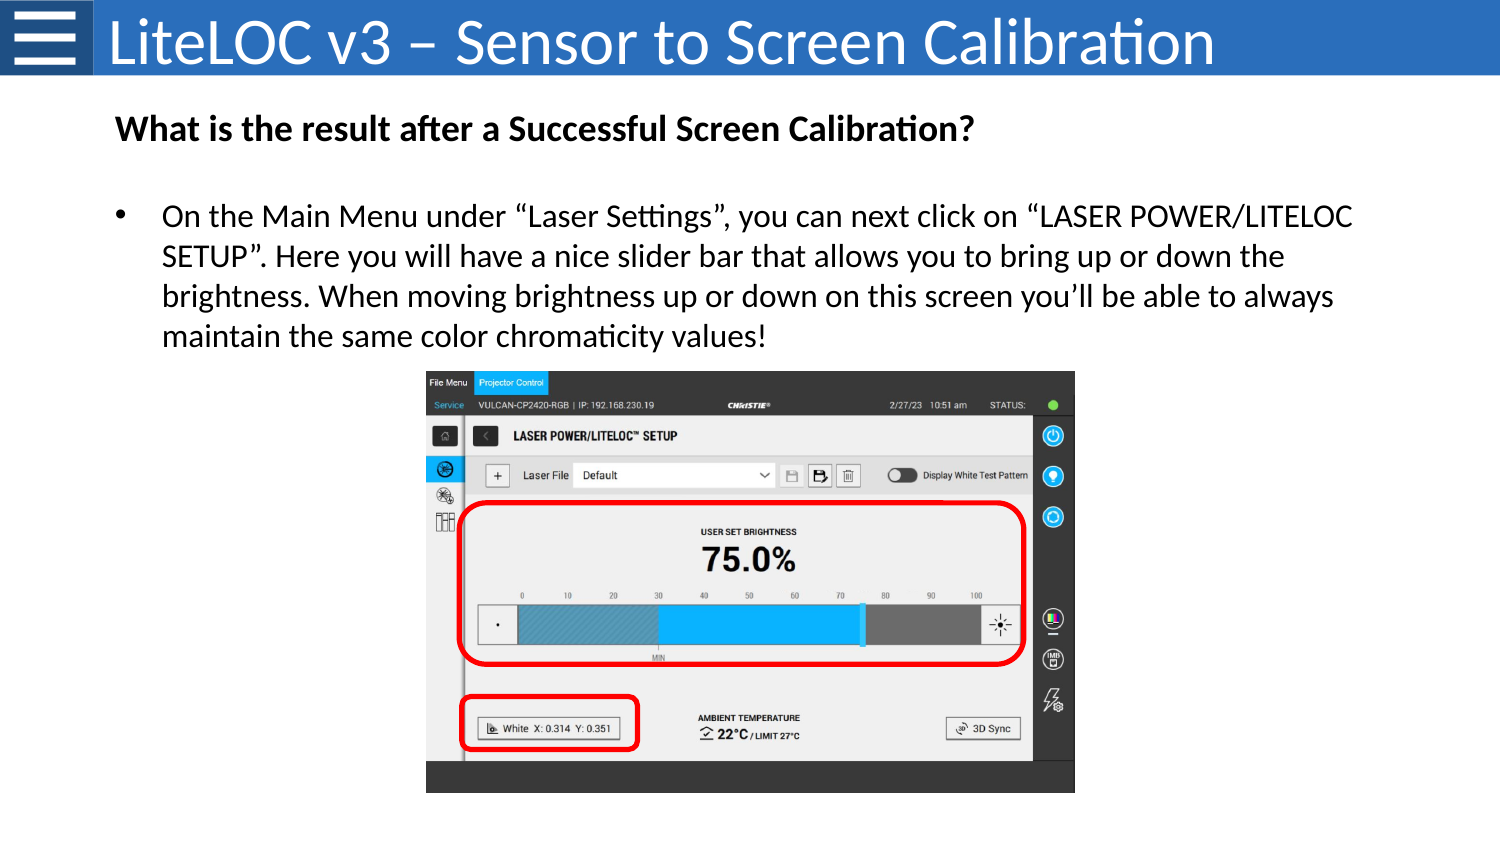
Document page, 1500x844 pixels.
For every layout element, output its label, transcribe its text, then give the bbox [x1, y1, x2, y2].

picture [523, 381, 538, 385]
title LiteLOC v3 – Sensor to Screen Calibration [93, 0, 1500, 76]
picture [14, 11, 79, 65]
picture [480, 380, 489, 385]
picture [424, 371, 1076, 793]
text_box What is the result after a Successful Screen Calibration? On the Main Menu under “Laser Settings”, you can next click on “LASER POWER/LITELOC SETUP”. Here you will have a nice slider bar that allows you to bring up or down the brightness. When moving brightness up or down on this screen you’ll be able to always maintain the same color chromaticity values! [99, 96, 1413, 760]
picture [490, 380, 512, 386]
